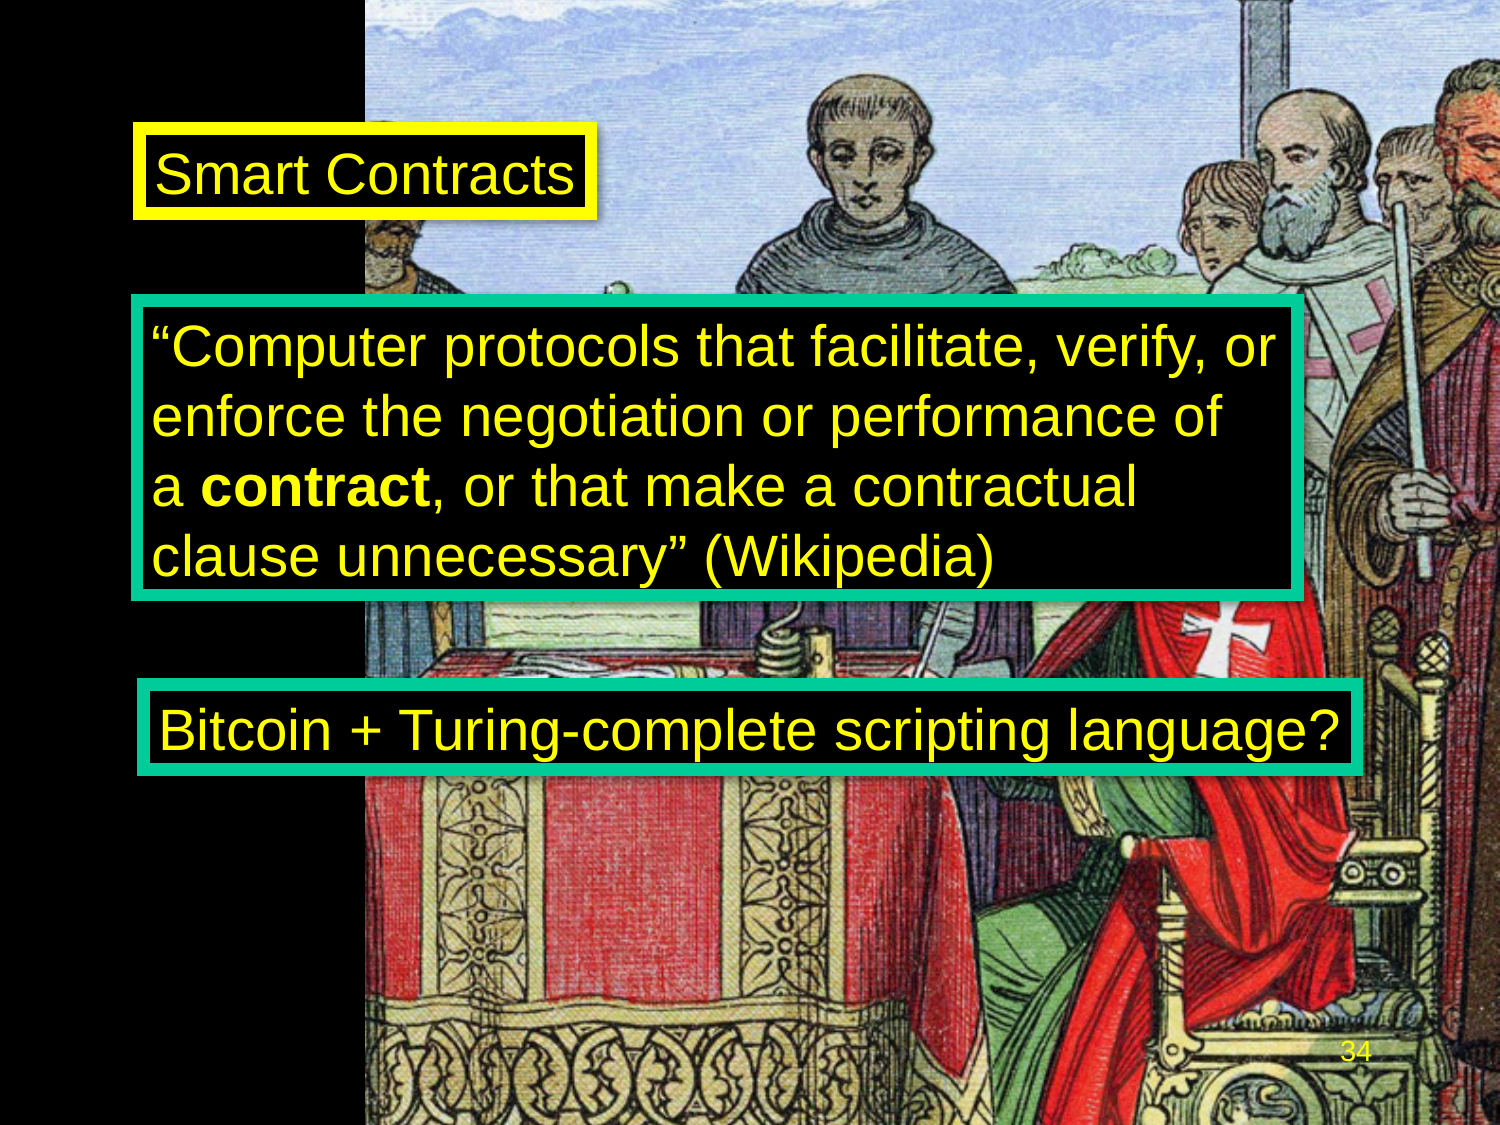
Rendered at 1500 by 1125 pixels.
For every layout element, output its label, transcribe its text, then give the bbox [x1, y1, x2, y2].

text_box Bitcoin + Turing-complete scripting language? [143, 684, 358, 770]
text_box Smart Contracts [139, 128, 358, 214]
text_box “Computer protocols that facilitate, verify, or enforce the negotiation or performance of a contract, or that make a contractual clause unnecessary” (Wikipedia) [137, 300, 358, 596]
picture [364, 0, 1500, 1125]
